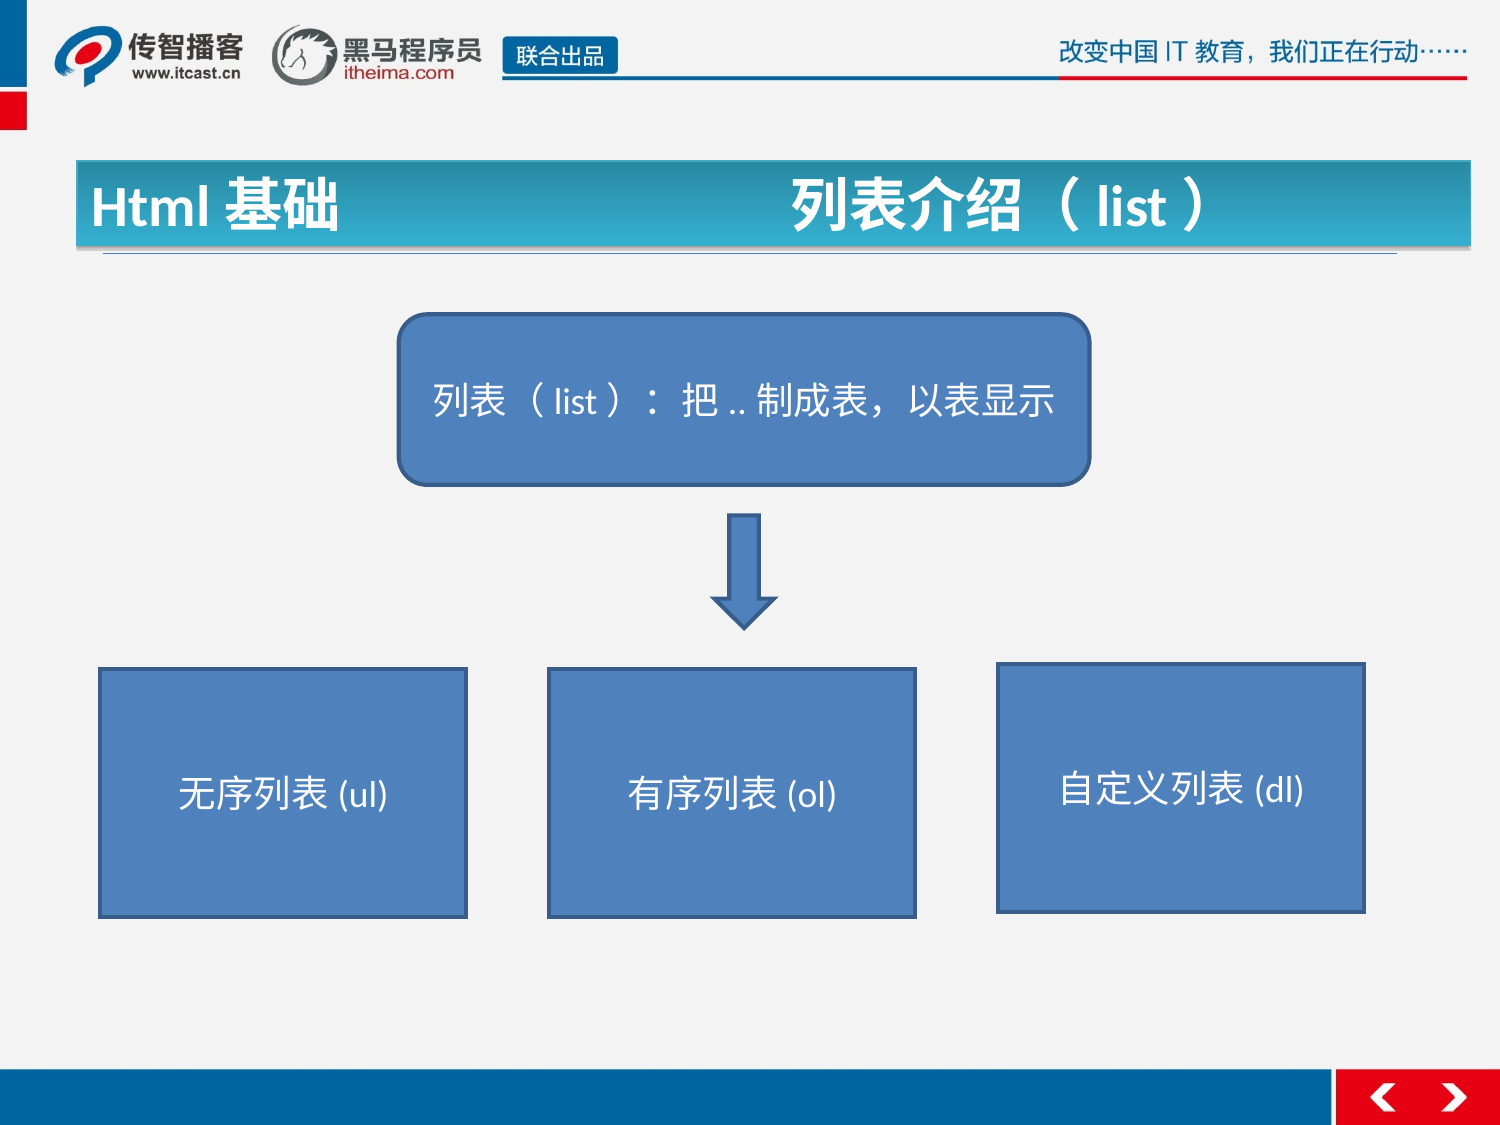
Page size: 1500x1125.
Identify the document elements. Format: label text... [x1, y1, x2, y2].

text_box [714, 515, 774, 629]
text_box Html基础 列表介绍（list） [76, 160, 1471, 246]
text_box 无序列表(ul) [100, 668, 467, 917]
text_box 自定义列表(dl) [998, 664, 1365, 912]
picture [0, 0, 1500, 1125]
text_box 有序列表(ol) [549, 668, 916, 917]
text_box 列表（list）：把..制成表，以表显示 [398, 314, 1090, 485]
